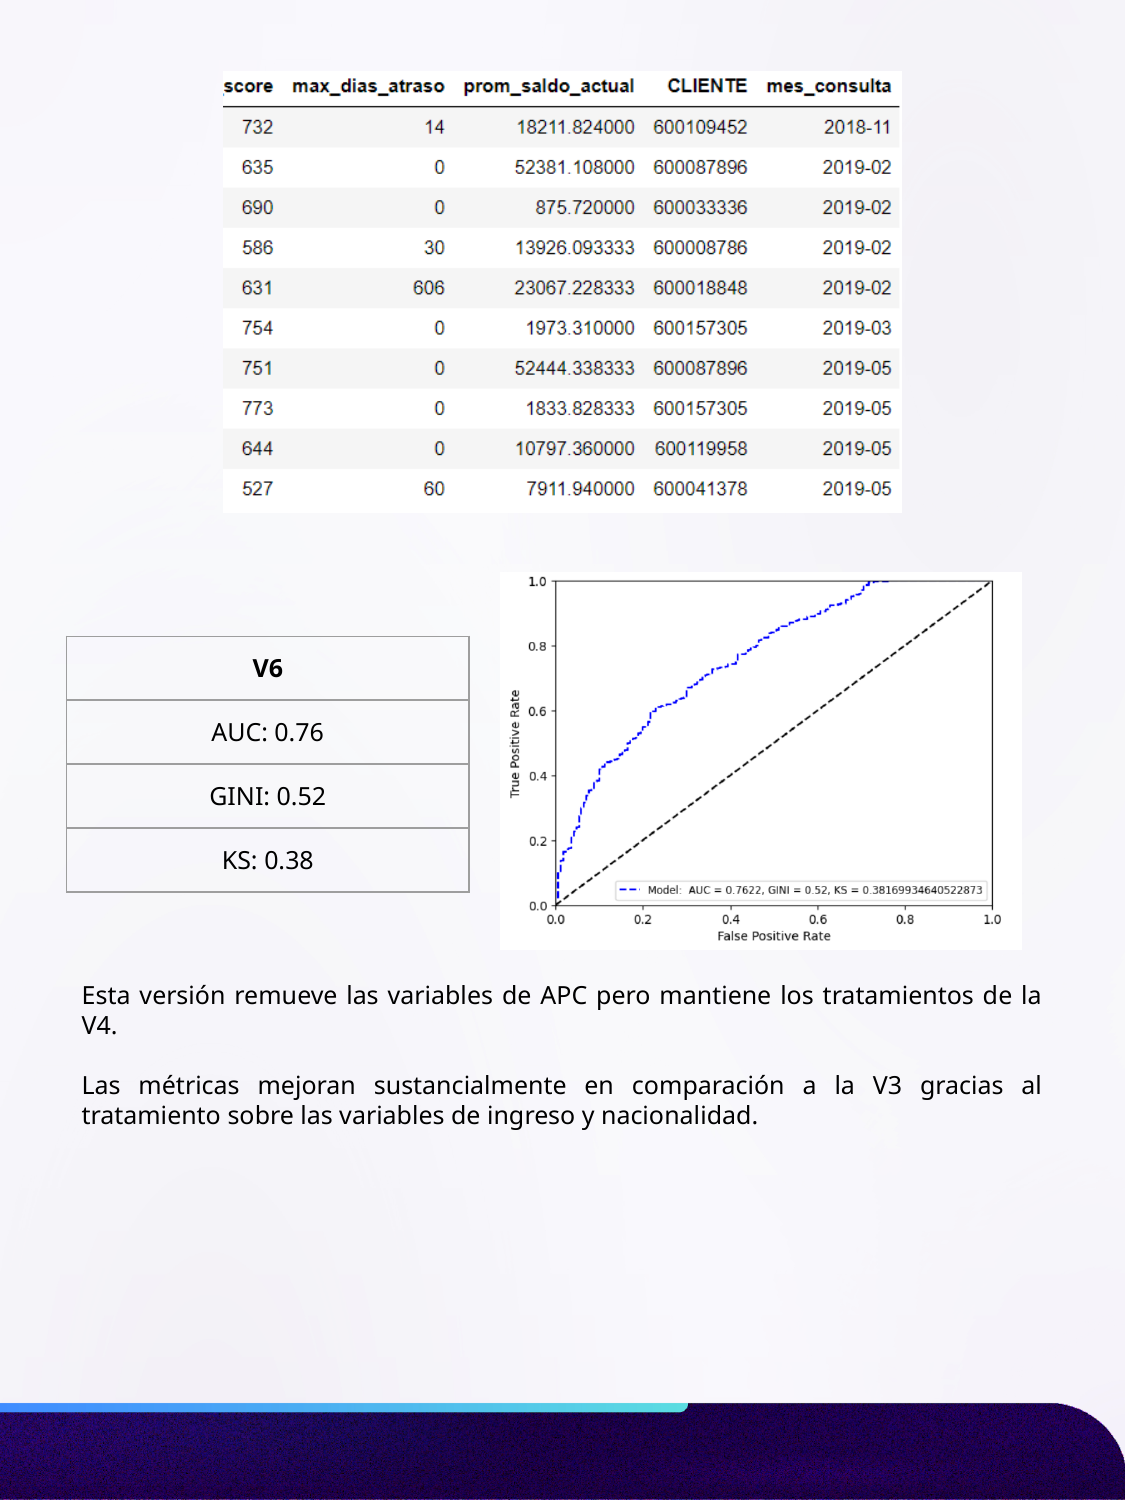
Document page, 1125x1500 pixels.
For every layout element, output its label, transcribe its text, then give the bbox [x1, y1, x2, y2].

table_cell GINI: 0.52 [67, 765, 468, 827]
text_box Esta versión remueve las variables de APC pero mantiene los tratamientos de la V4. Las métricas mejoran sustancialmente en comparación a la V3 gracias al tratamiento sobre las variables de ingreso y nacionalidad. [66, 964, 1059, 1145]
table_header V6 [67, 637, 468, 699]
picture [0, 0, 1125, 1500]
table_cell KS: 0.38 [67, 829, 468, 891]
table_cell AUC: 0.76 [67, 701, 468, 763]
